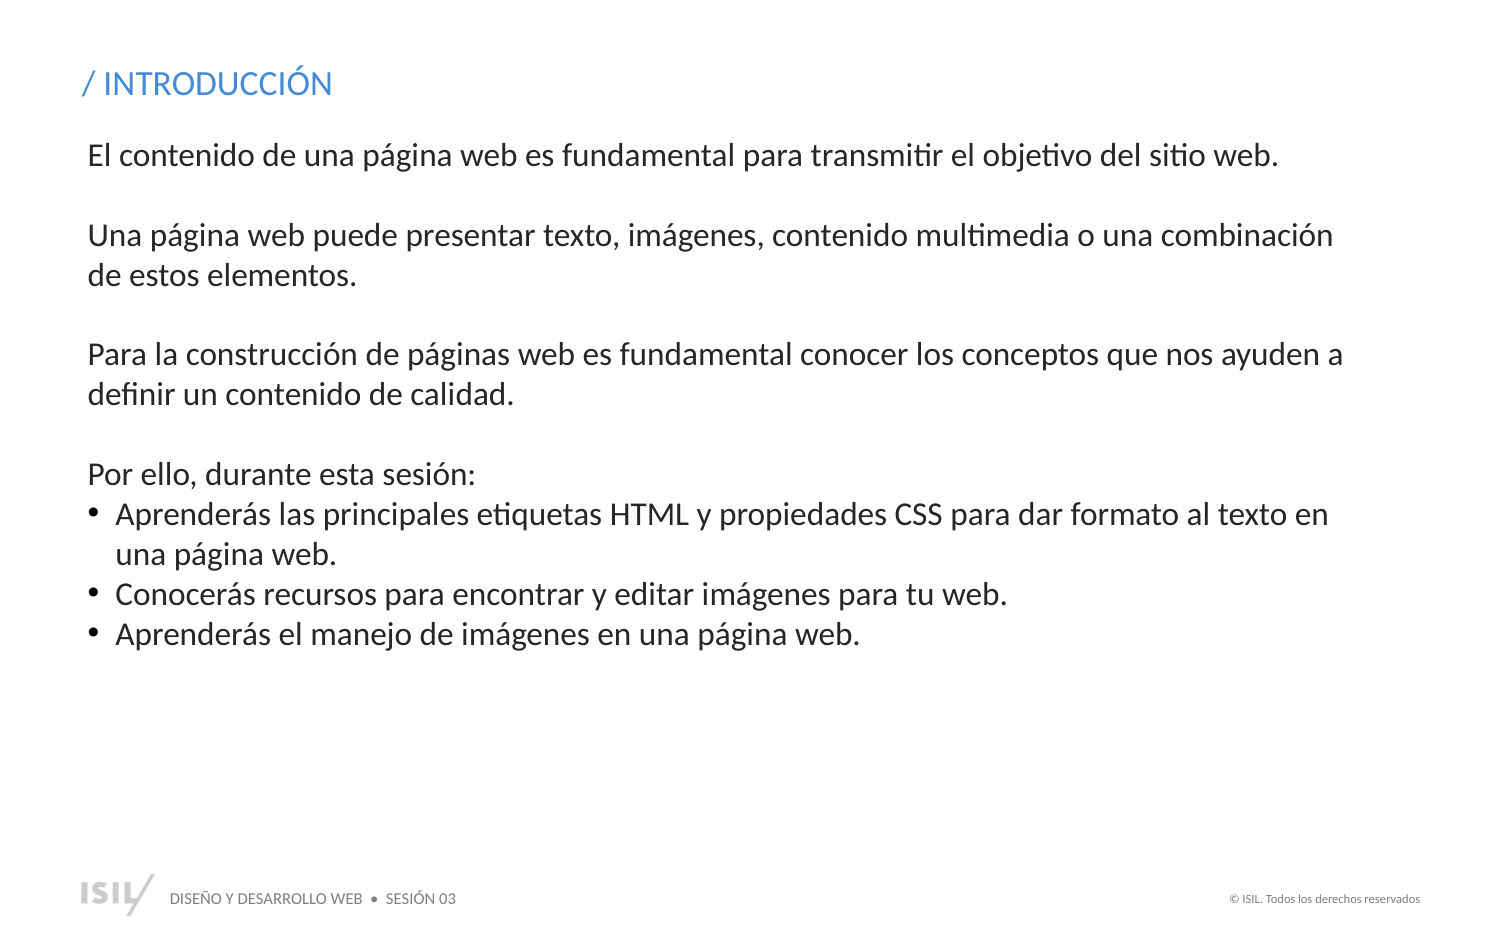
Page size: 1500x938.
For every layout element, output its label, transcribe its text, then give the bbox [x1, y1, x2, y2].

text_box El contenido de una página web es fundamental para transmitir el objetivo del sitio web. Una página web puede presentar texto, imágenes, contenido multimedia o una combinación de estos elementos. Para la construcción de páginas web es fundamental conocer los conceptos que nos ayuden a definir un contenido de calidad. Por ello, durante esta sesión: Aprenderás las principales etiquetas HTML y propiedades CSS para dar formato al texto en una página web. Conocerás recursos para encontrar y editar imágenes para tu web. Aprenderás el manejo de imágenes en una página web. [85, 132, 1372, 692]
text_box / INTRODUCCIÓN [66, 52, 1249, 111]
